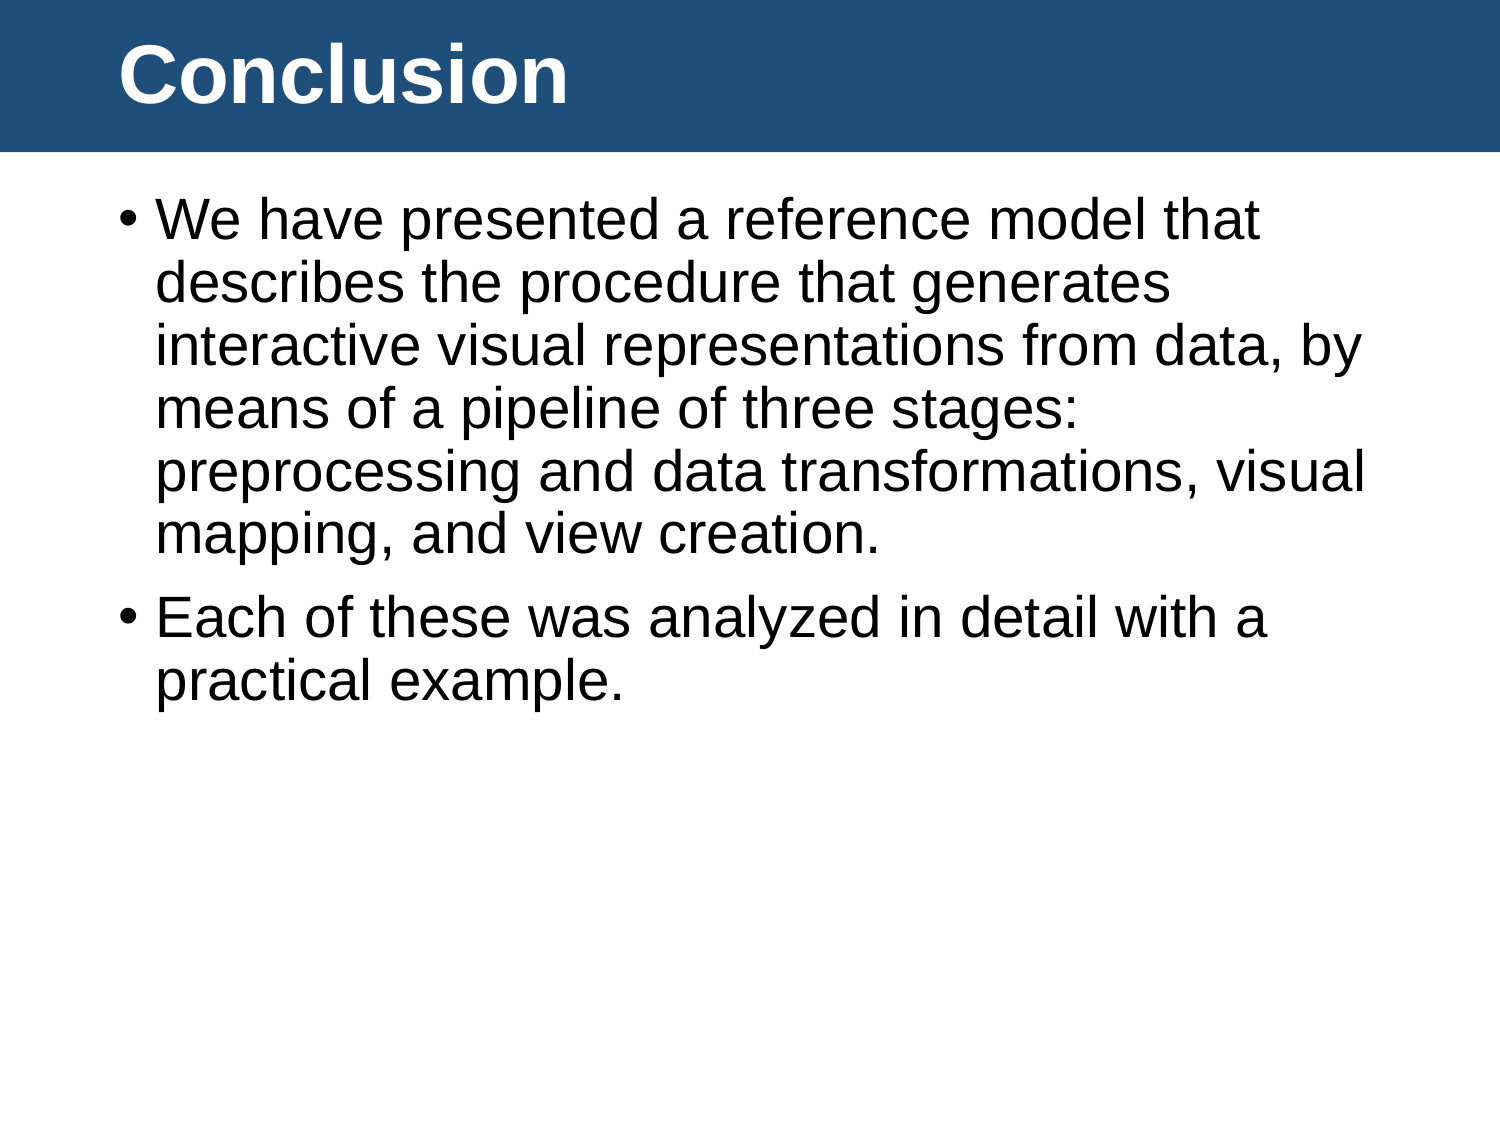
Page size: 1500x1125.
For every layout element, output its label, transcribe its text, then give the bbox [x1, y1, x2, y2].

list We have presented a reference model that describes the procedure that generates interactive visual representations from data, by means of a pipeline of three stages: preprocessing and data transformations, visual mapping, and view creation. Each of these was analyzed in detail with a practical example. [103, 181, 1417, 1008]
title Conclusion [103, 29, 1417, 125]
